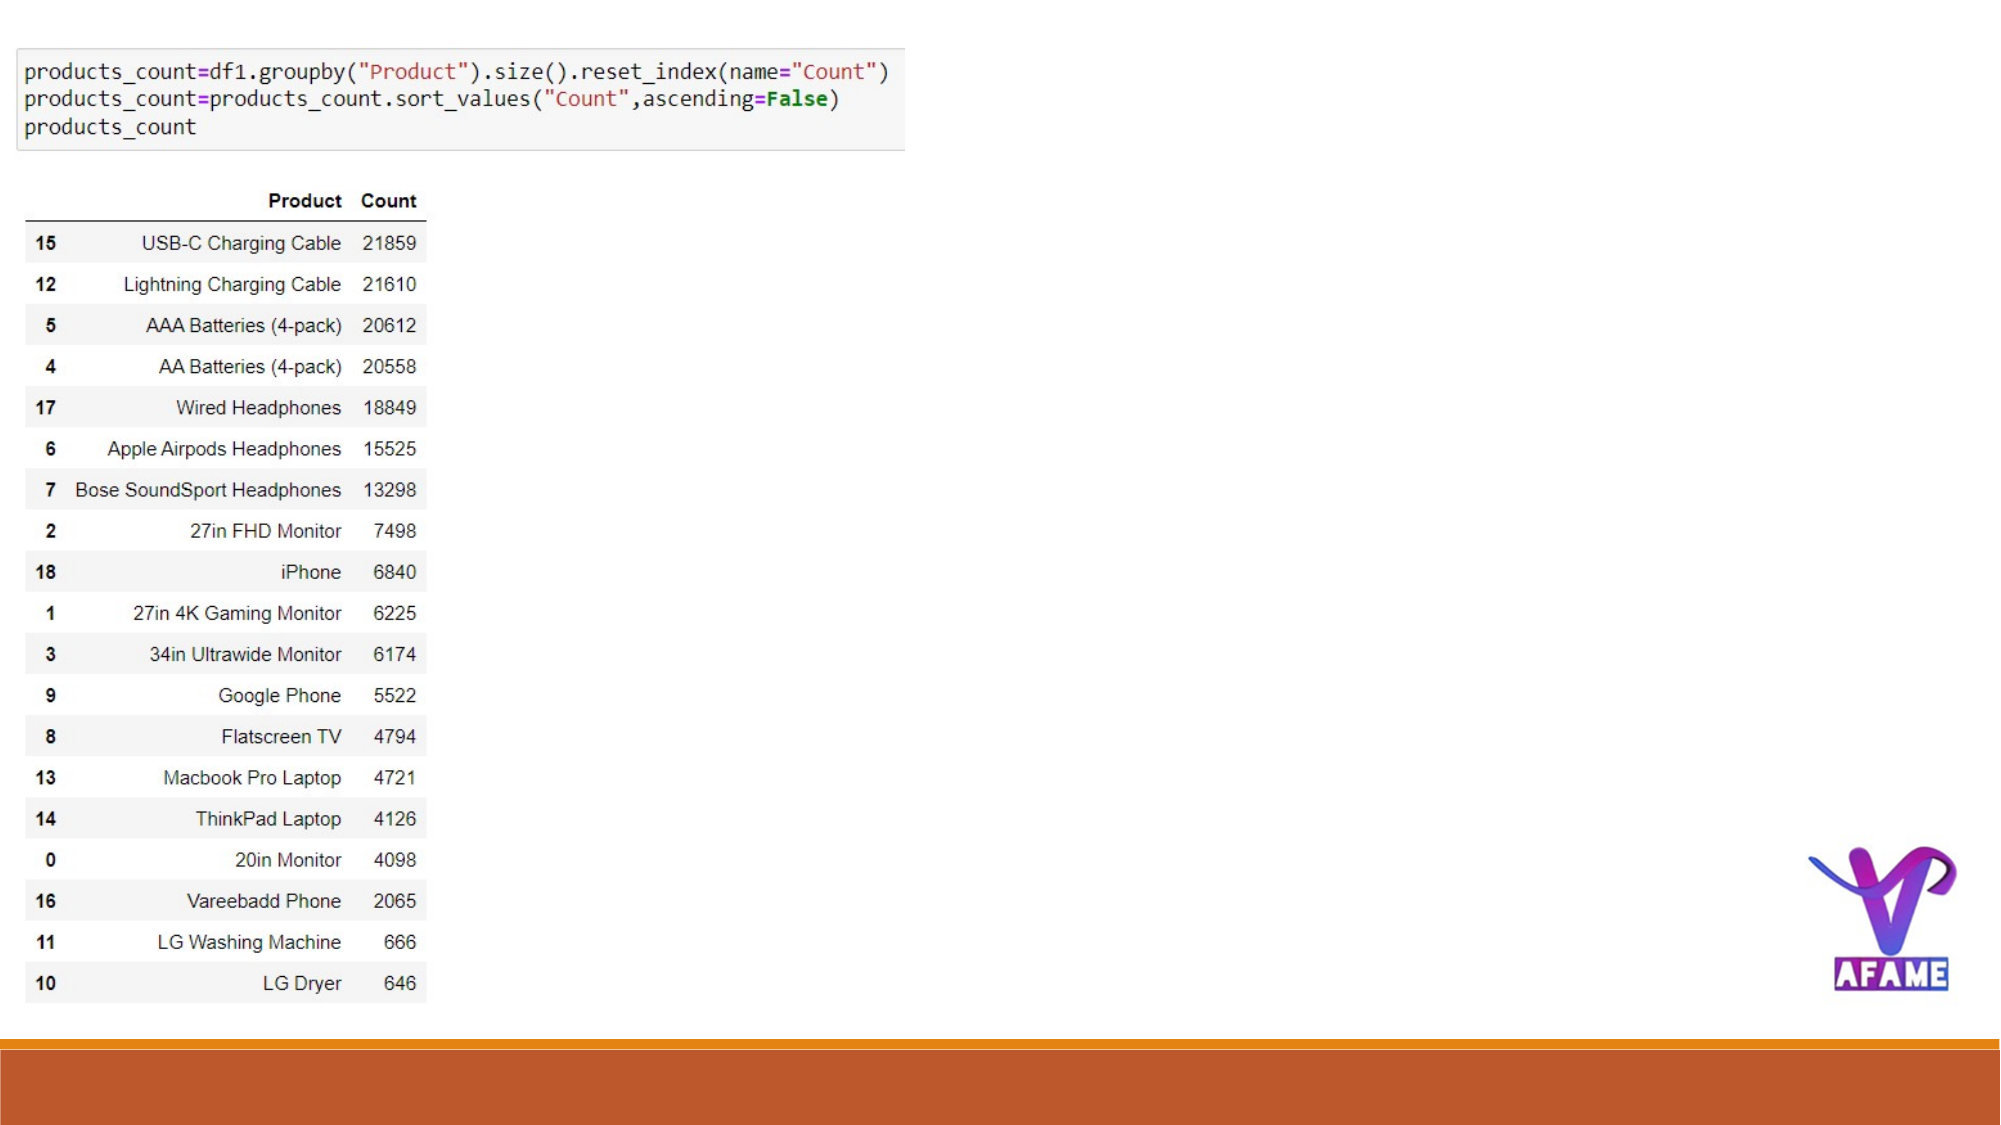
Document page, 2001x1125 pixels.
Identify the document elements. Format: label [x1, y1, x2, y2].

picture [1788, 818, 2000, 1032]
picture [14, 47, 905, 1012]
